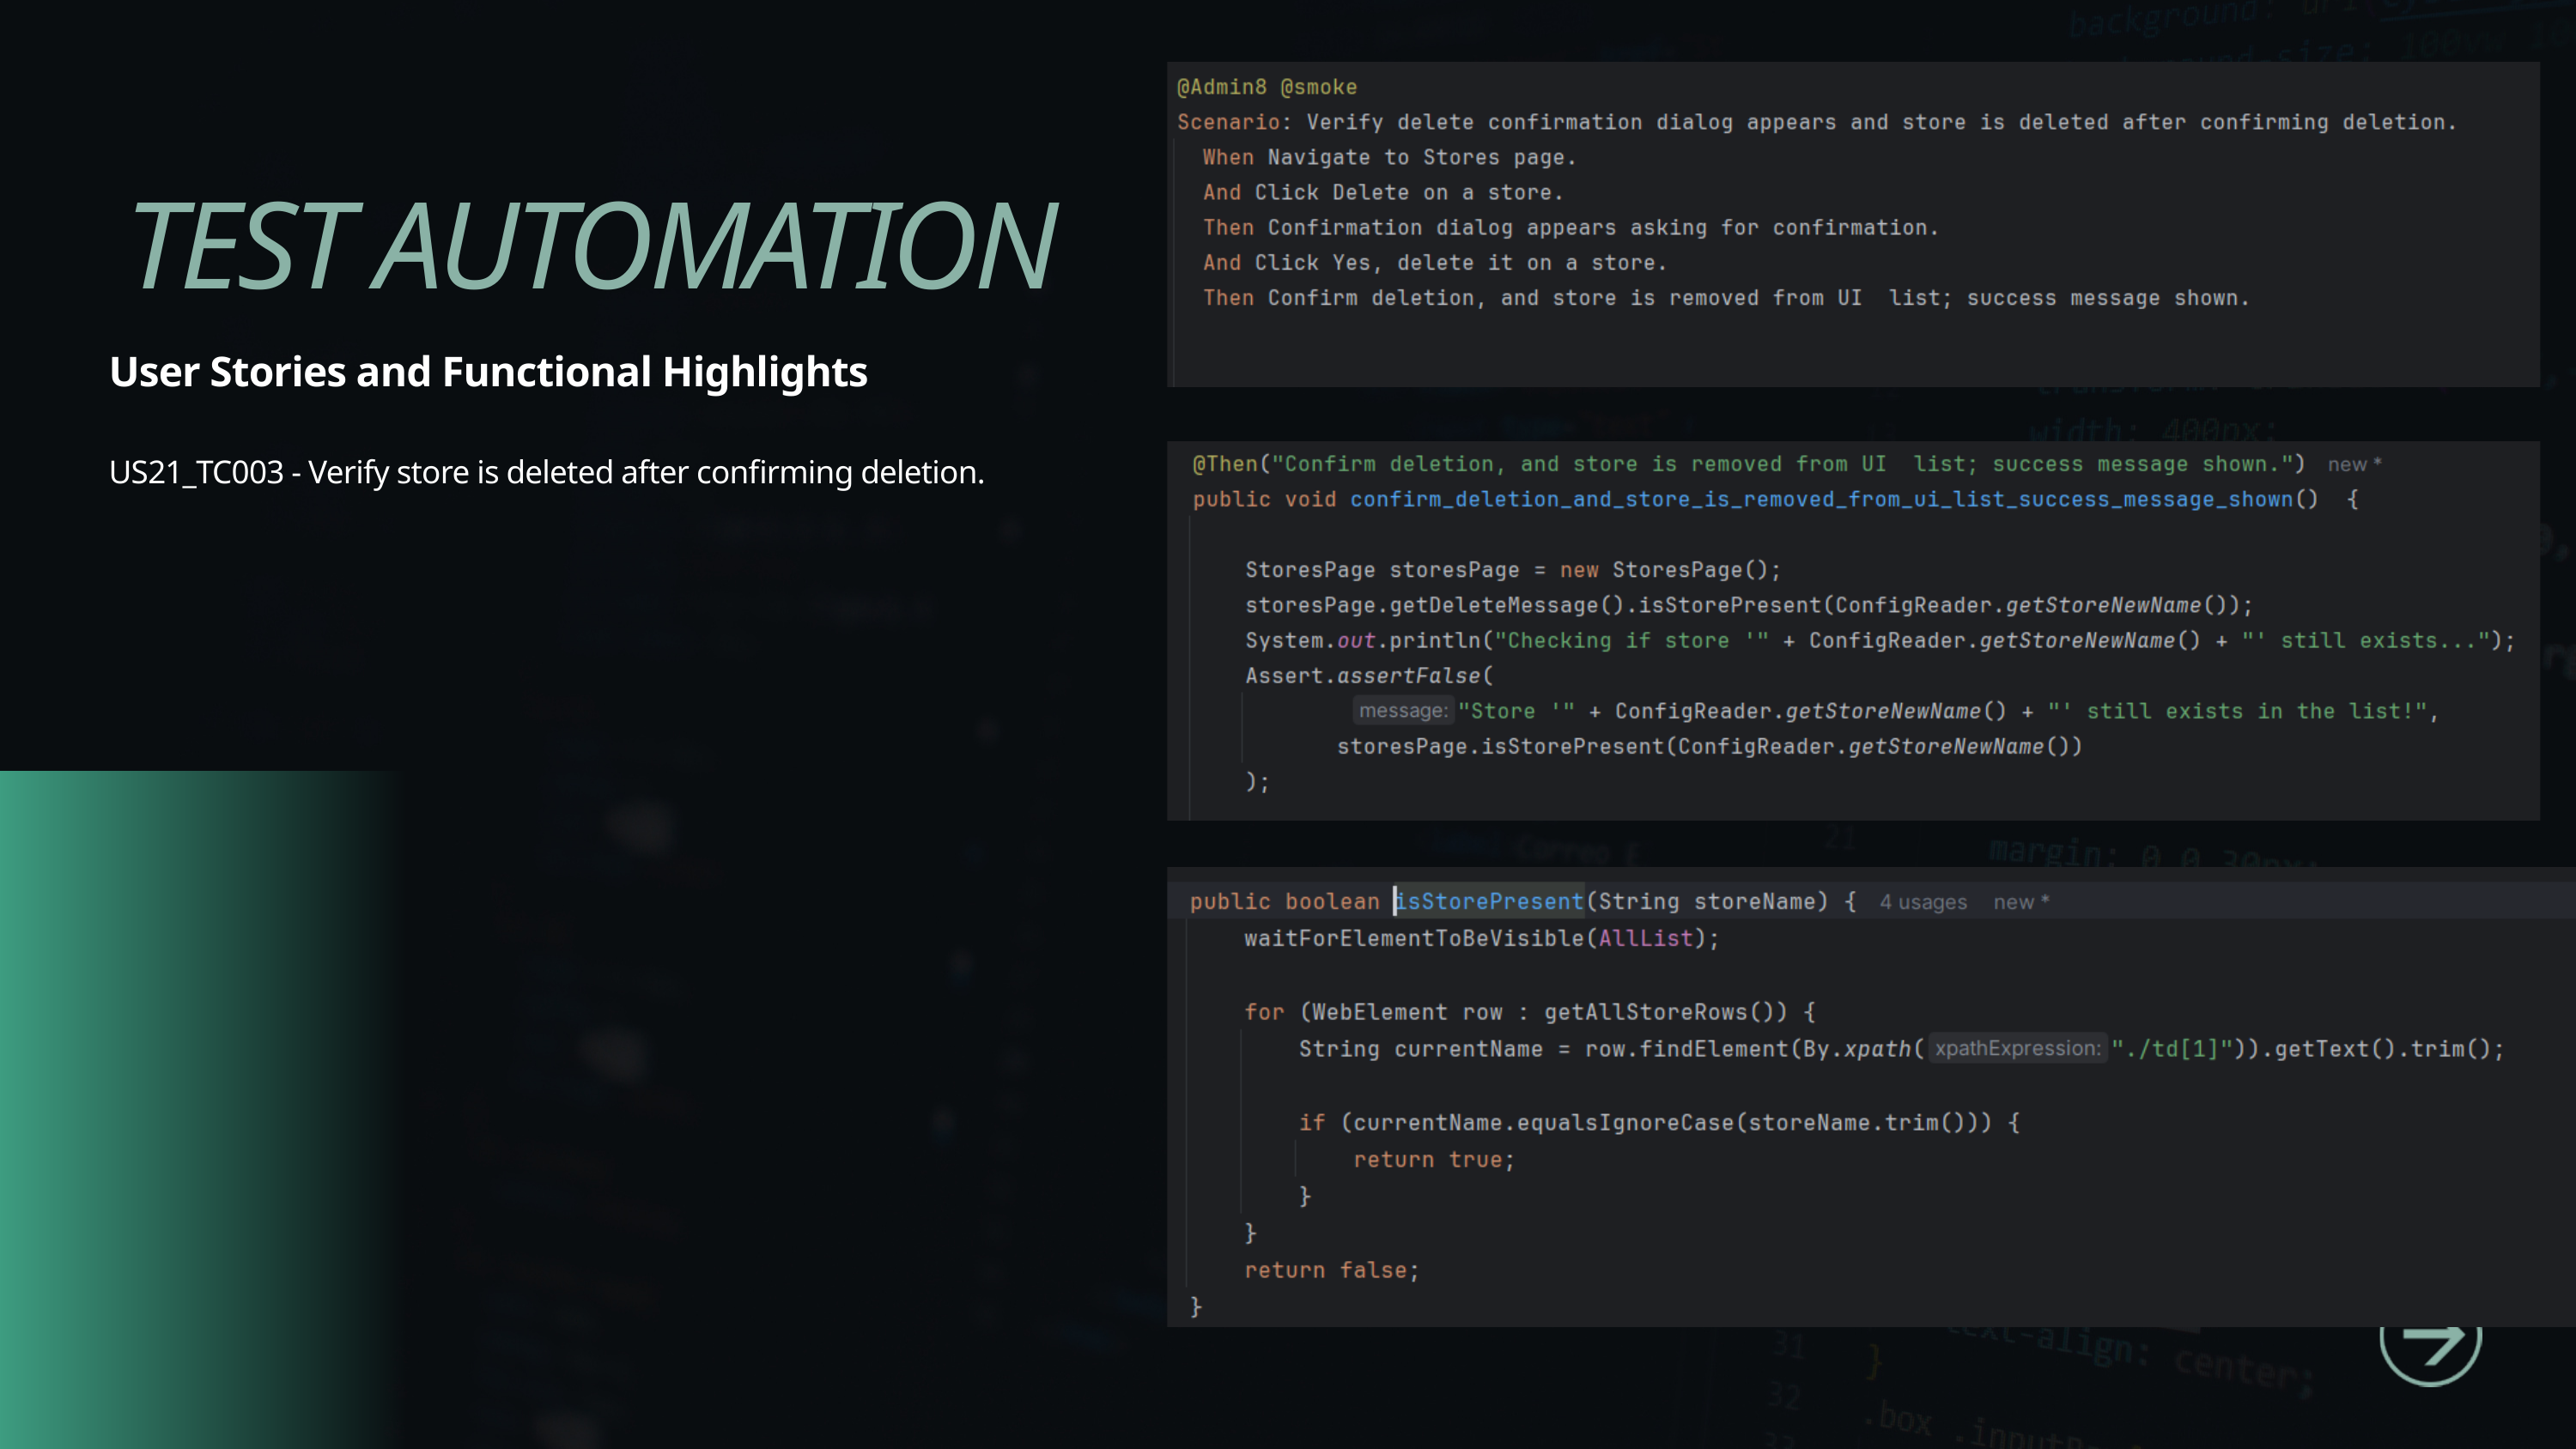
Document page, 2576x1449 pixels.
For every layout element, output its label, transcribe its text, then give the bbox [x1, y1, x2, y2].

text_box [1167, 441, 2541, 821]
text_box [2379, 1327, 2482, 1387]
text_box TEST AUTOMATION [125, 198, 1429, 313]
text_box US21_TC003 - Verify store is deleted after confirming deletion. [108, 452, 1099, 491]
text_box [0, 0, 2576, 1449]
text_box [1167, 867, 2576, 1327]
text_box User Stories and Functional Highlights [108, 345, 1140, 395]
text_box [0, 770, 409, 1449]
text_box [1167, 62, 2541, 387]
